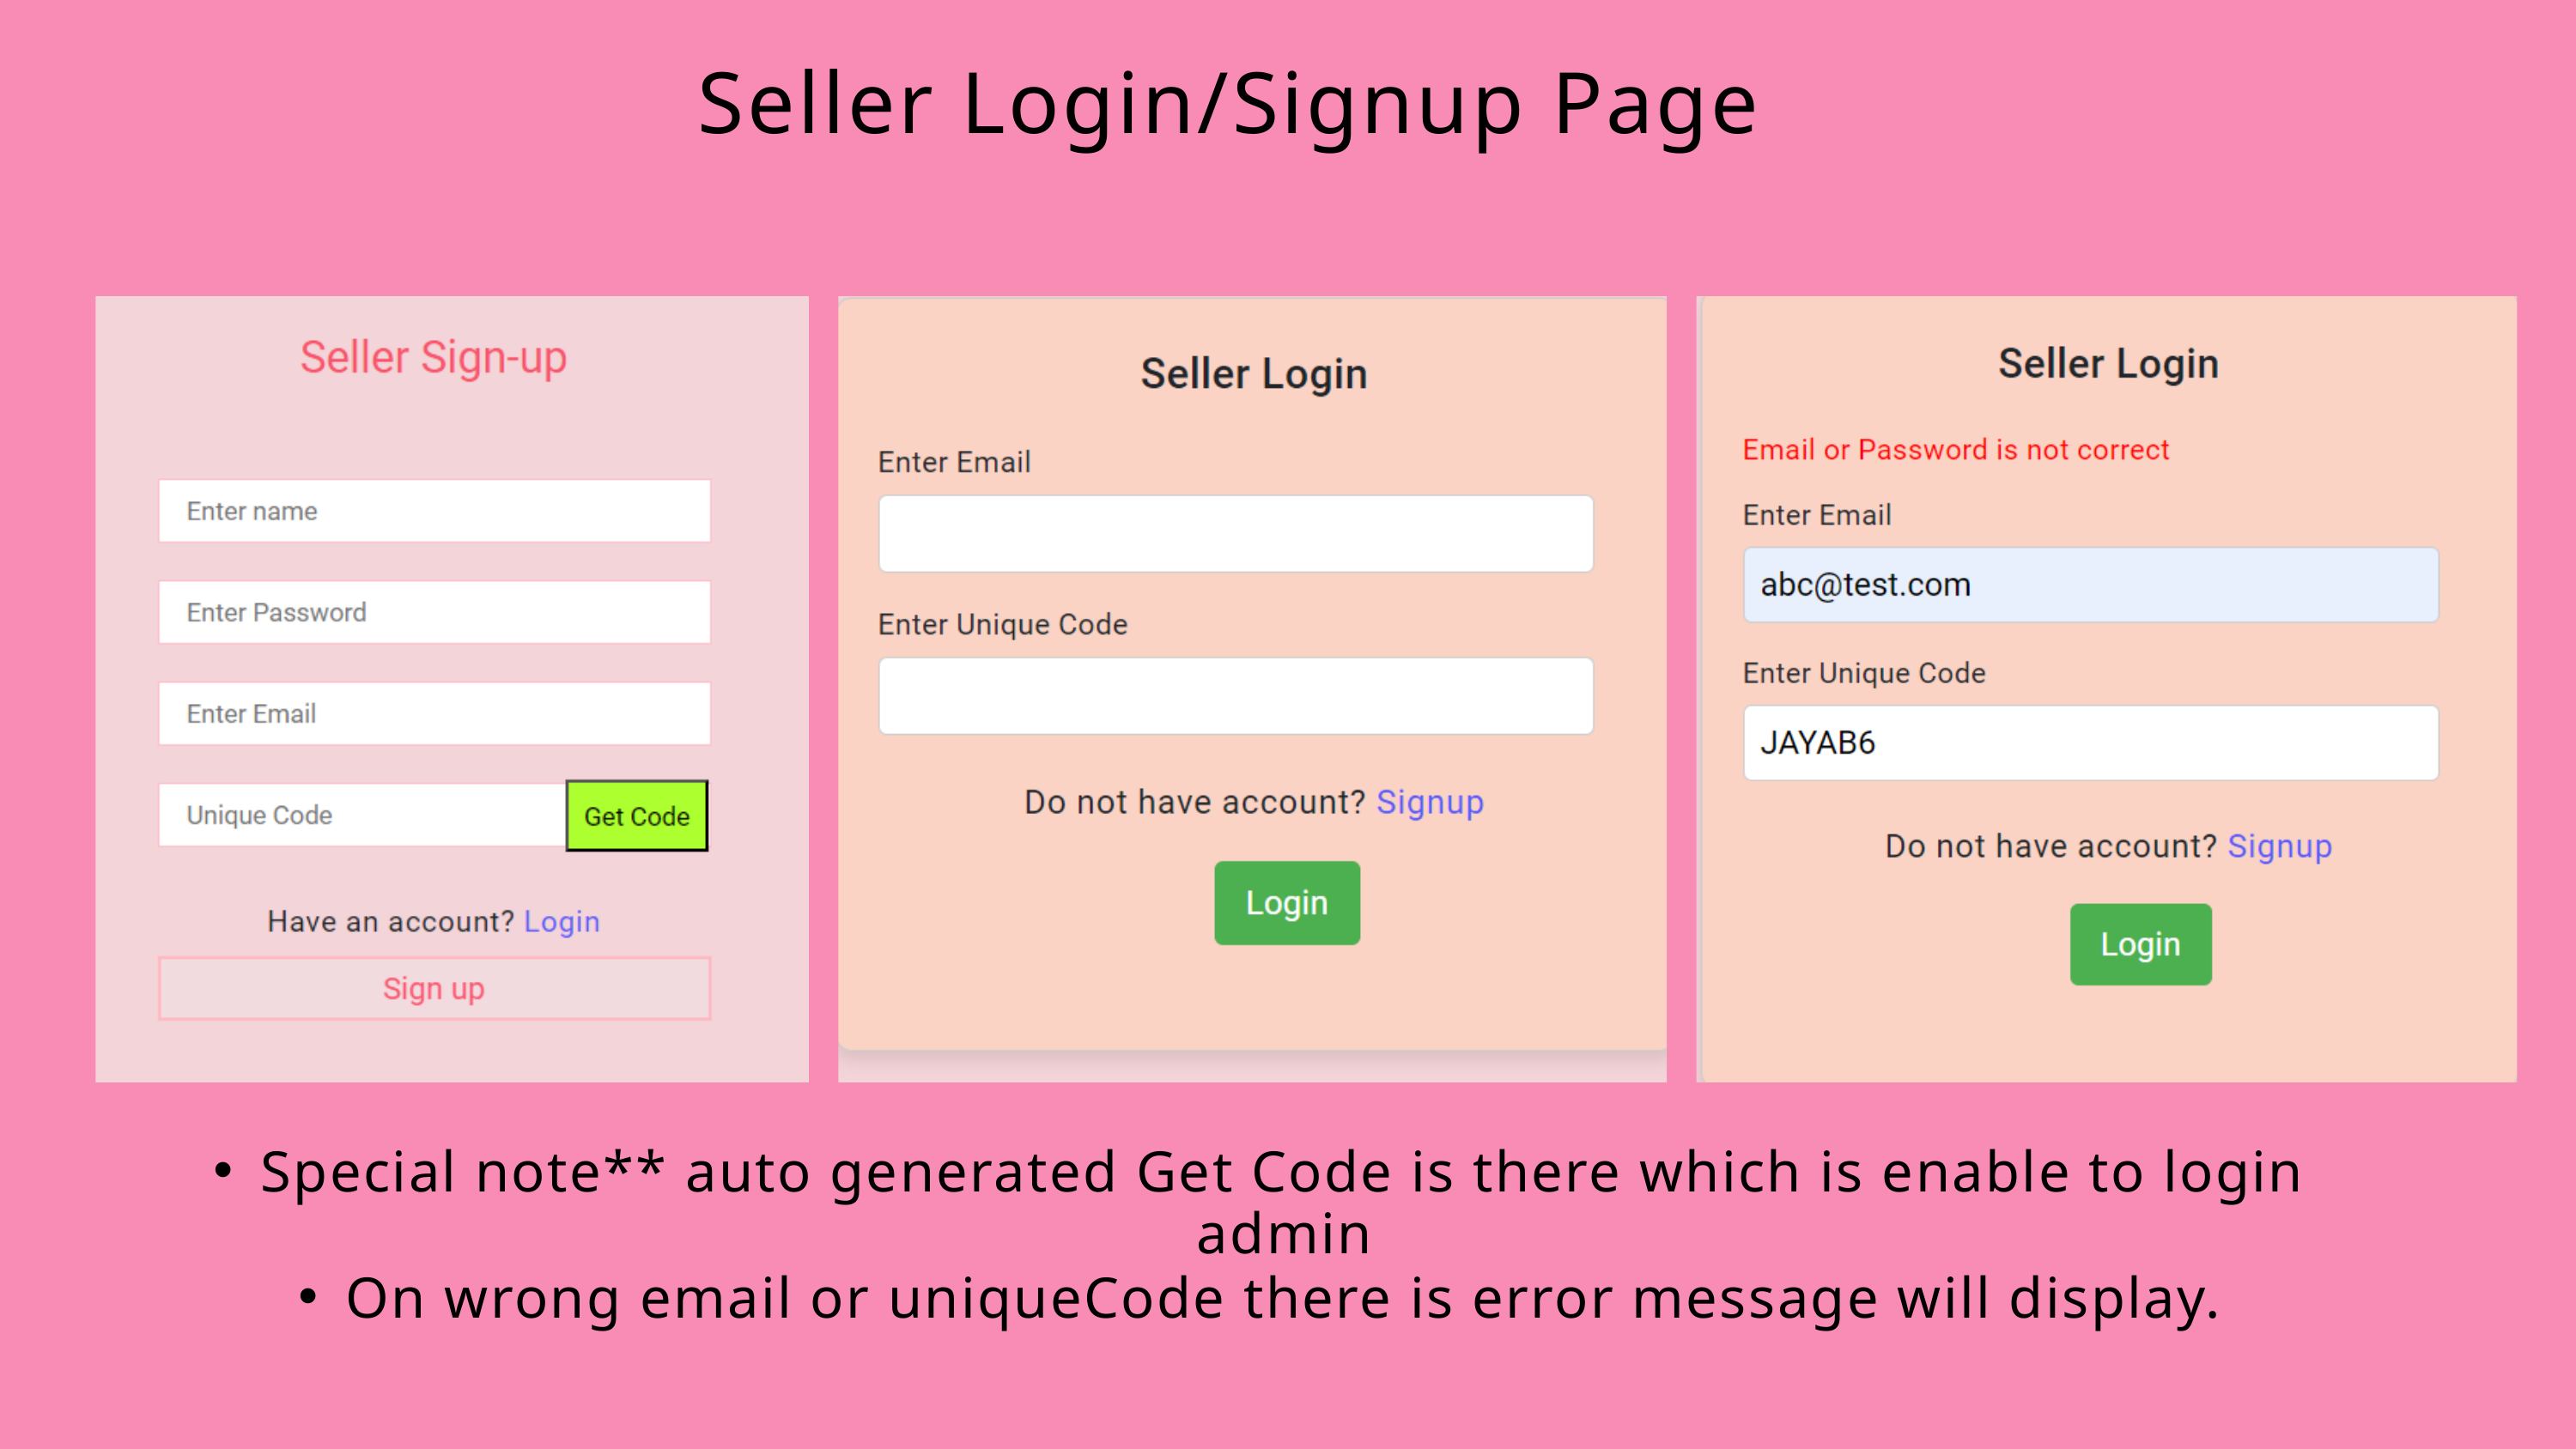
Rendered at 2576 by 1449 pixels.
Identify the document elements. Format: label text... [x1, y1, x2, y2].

text_box [838, 296, 1668, 1082]
text_box On wrong email or uniqueCode there is error message will display. [95, 1267, 2379, 1330]
text_box [1696, 296, 2518, 1082]
text_box [95, 296, 809, 1082]
text_box Special note** auto generated Get Code is there which is enable to login admin [95, 1141, 2379, 1264]
text_box Seller Login/Signup Page [629, 57, 1830, 150]
